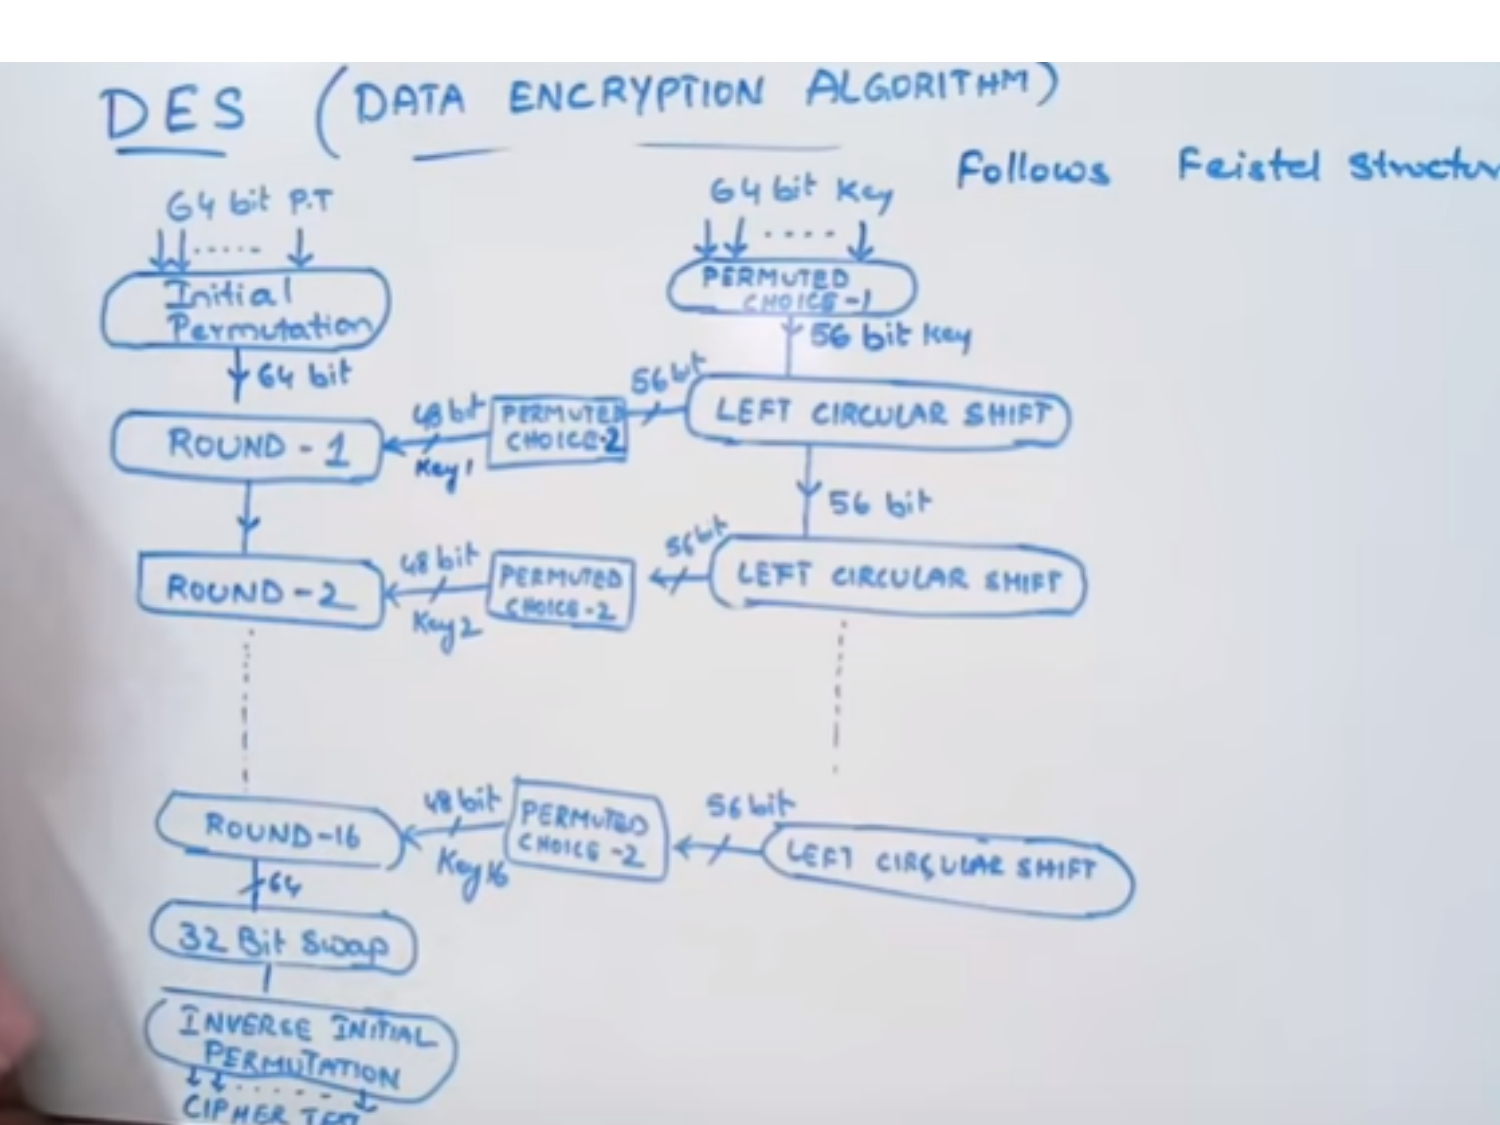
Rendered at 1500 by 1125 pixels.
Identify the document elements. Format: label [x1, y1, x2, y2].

list [0, 62, 1500, 1125]
